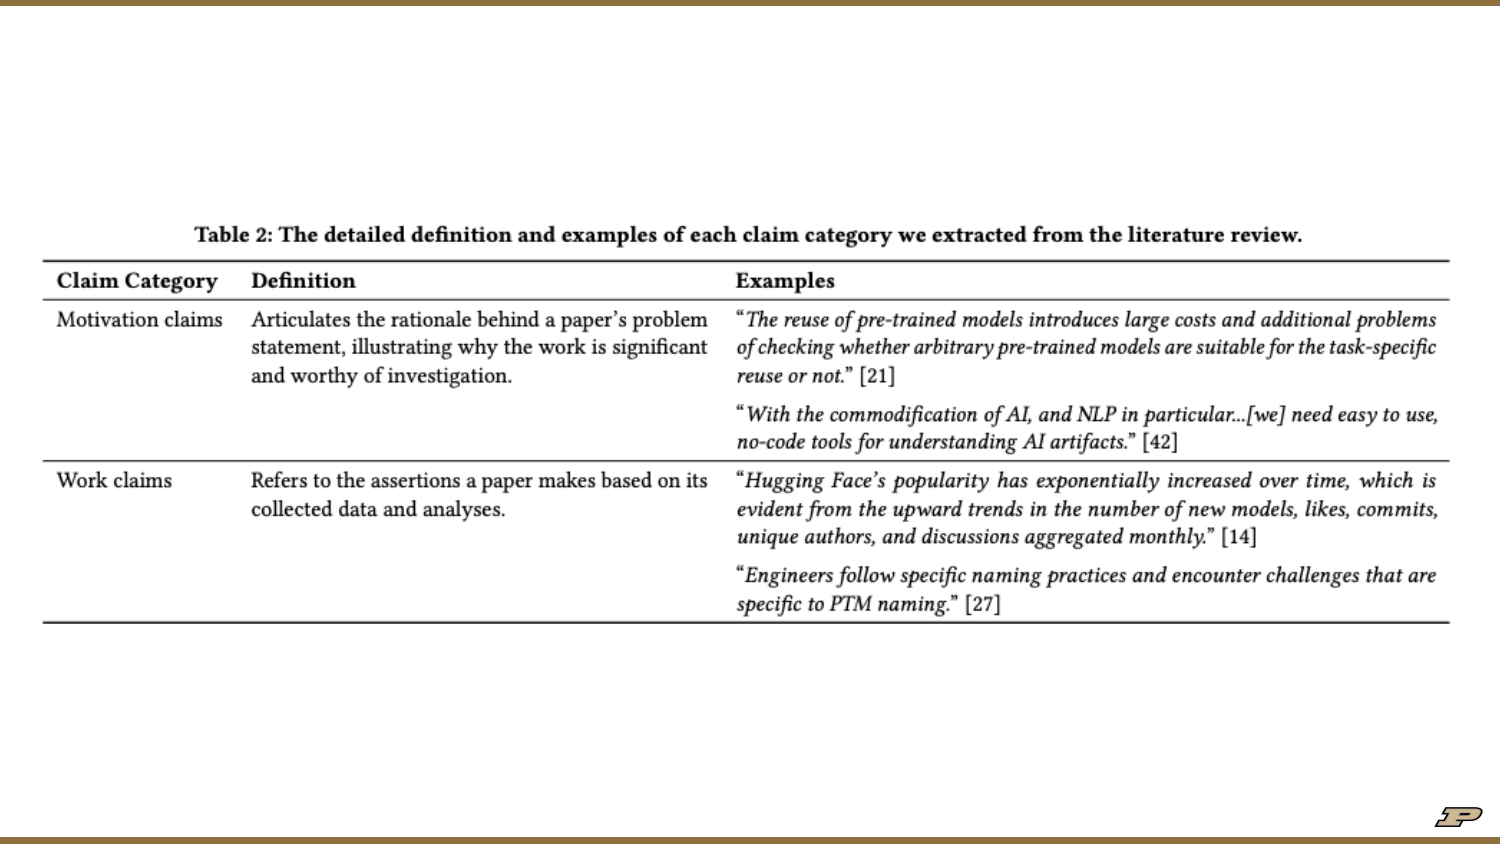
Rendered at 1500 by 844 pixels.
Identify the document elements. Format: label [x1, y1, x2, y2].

picture [24, 209, 1476, 635]
picture [1434, 807, 1483, 827]
